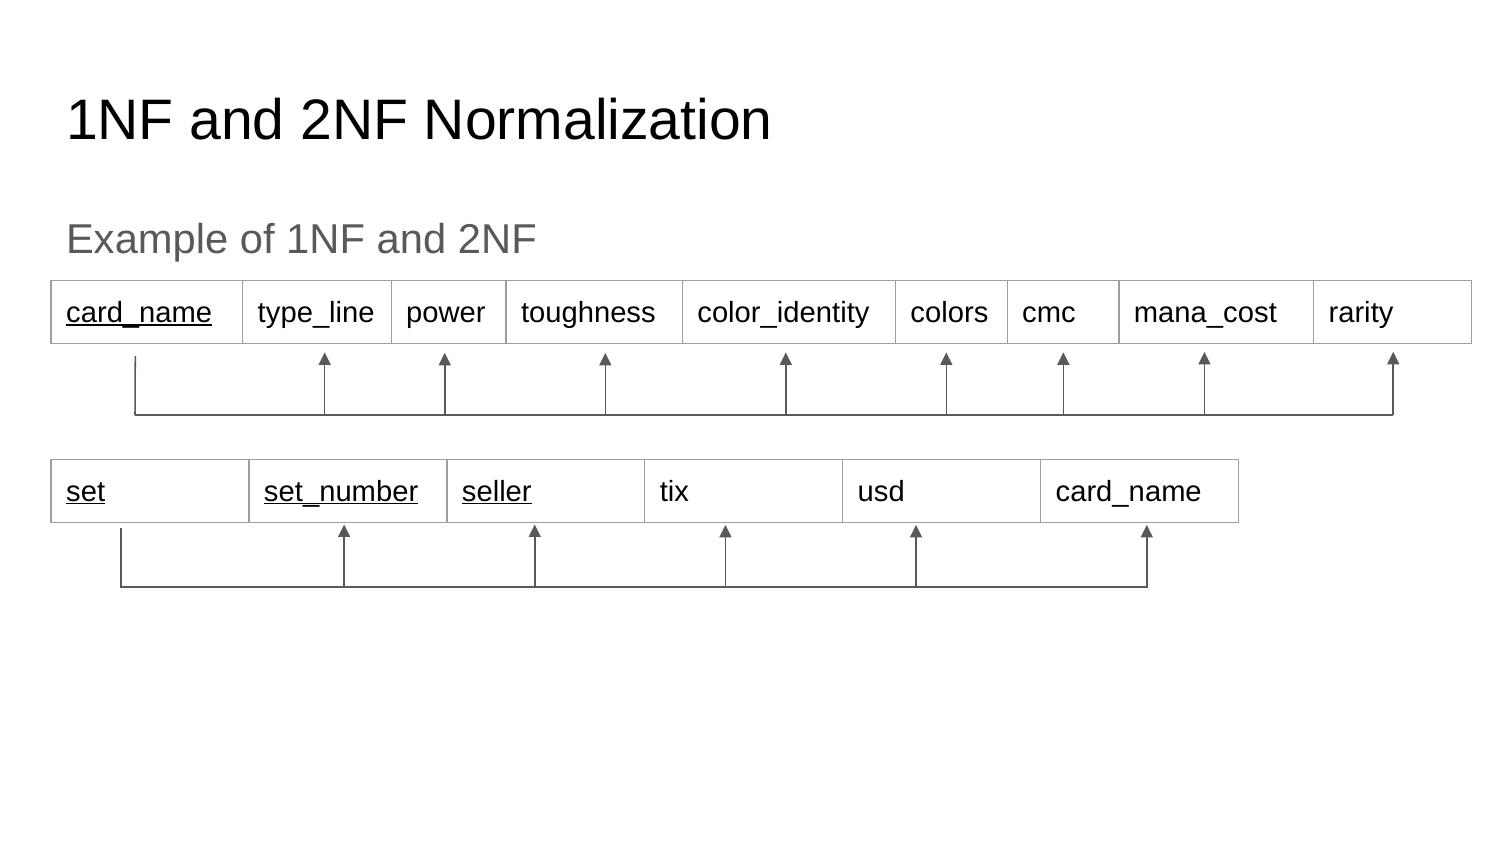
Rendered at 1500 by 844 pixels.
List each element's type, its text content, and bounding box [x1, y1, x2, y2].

table_header type_line [243, 281, 391, 343]
table_header card_name [52, 281, 242, 343]
title 1NF and 2NF Normalization [51, 72, 1449, 167]
table_header toughness [507, 281, 682, 343]
table_header color_identity [683, 281, 895, 343]
table_header cmc [1008, 281, 1118, 343]
table_header usd [843, 460, 1040, 522]
table_header set [52, 460, 248, 522]
list Example of 1NF and 2NF [51, 189, 1449, 264]
table_header colors [896, 281, 1007, 343]
table_header mana_cost [1120, 281, 1313, 343]
table_header power [392, 281, 505, 343]
table_header card_name [1041, 460, 1238, 522]
table_header rarity [1314, 281, 1471, 343]
table_header seller [448, 460, 644, 522]
table_header tix [645, 460, 842, 522]
table_header set_number [250, 460, 446, 522]
